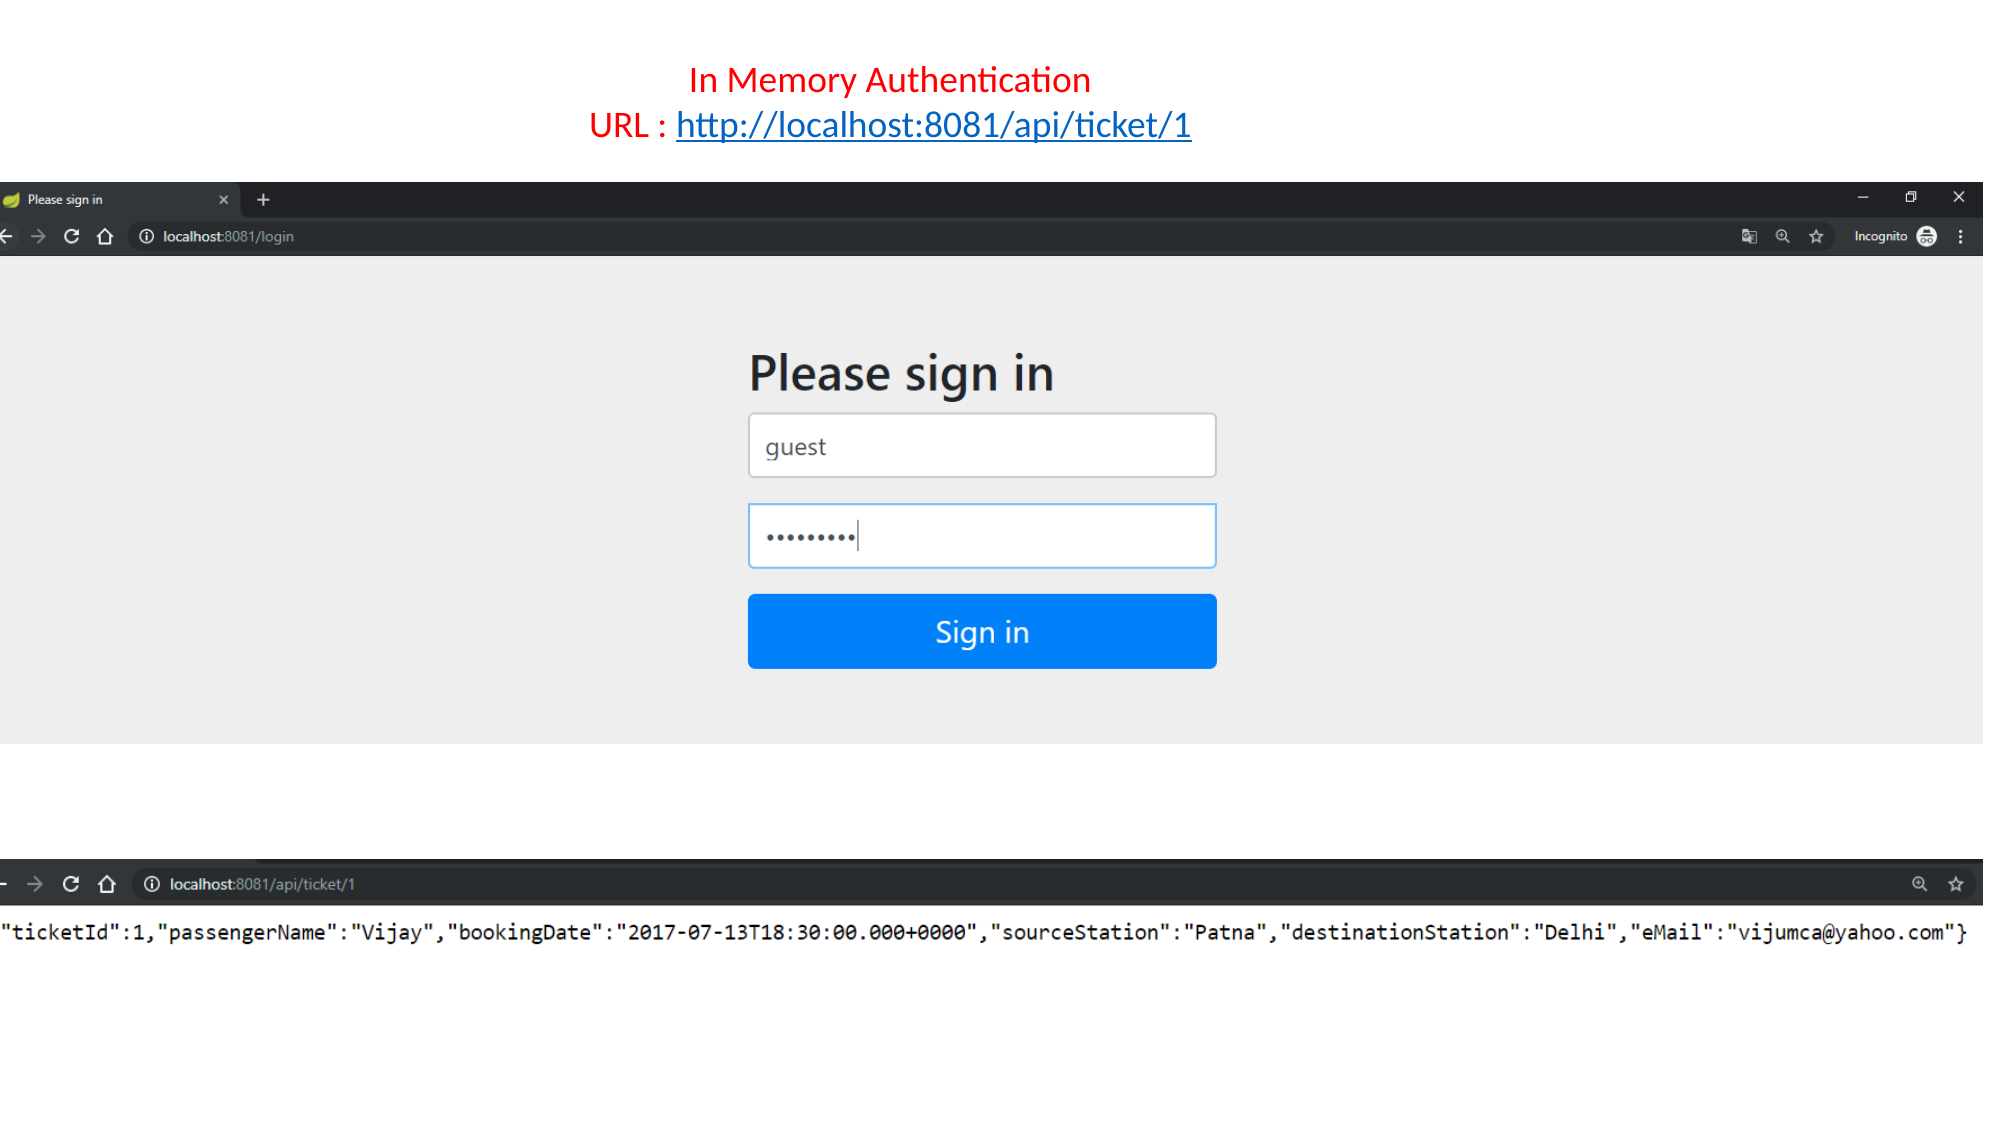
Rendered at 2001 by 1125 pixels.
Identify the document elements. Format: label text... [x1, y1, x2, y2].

picture [0, 859, 1983, 993]
text_box In Memory Authentication URL : http://localhost:8081/api/ticket/1 [368, 16, 1413, 182]
picture [0, 182, 1983, 744]
